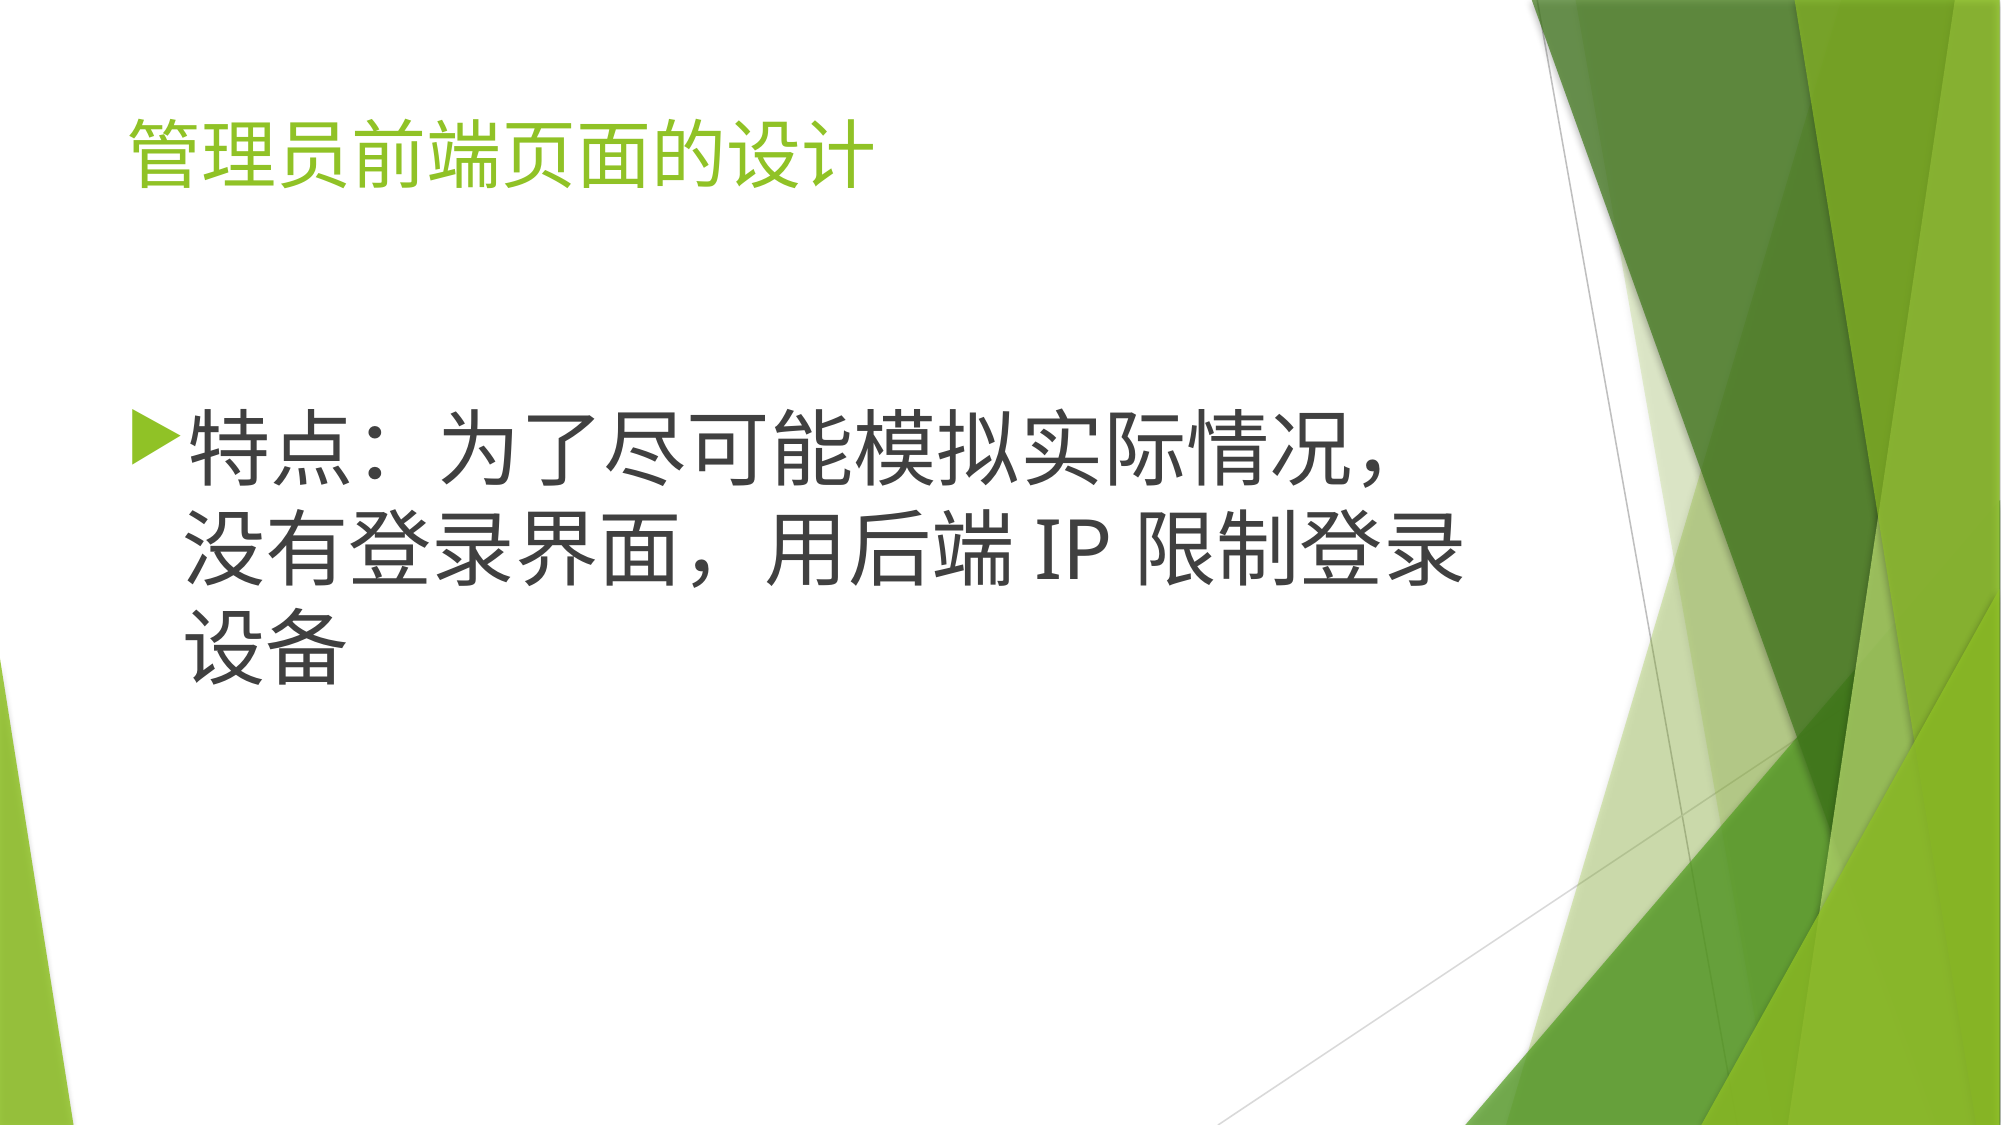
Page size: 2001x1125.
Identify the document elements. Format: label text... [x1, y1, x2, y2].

list 特点：为了尽可能模拟实际情况，没有登录界面，用后端IP限制登录设备 [111, 388, 1522, 1025]
title 管理员前端页面的设计 [111, 99, 1522, 317]
